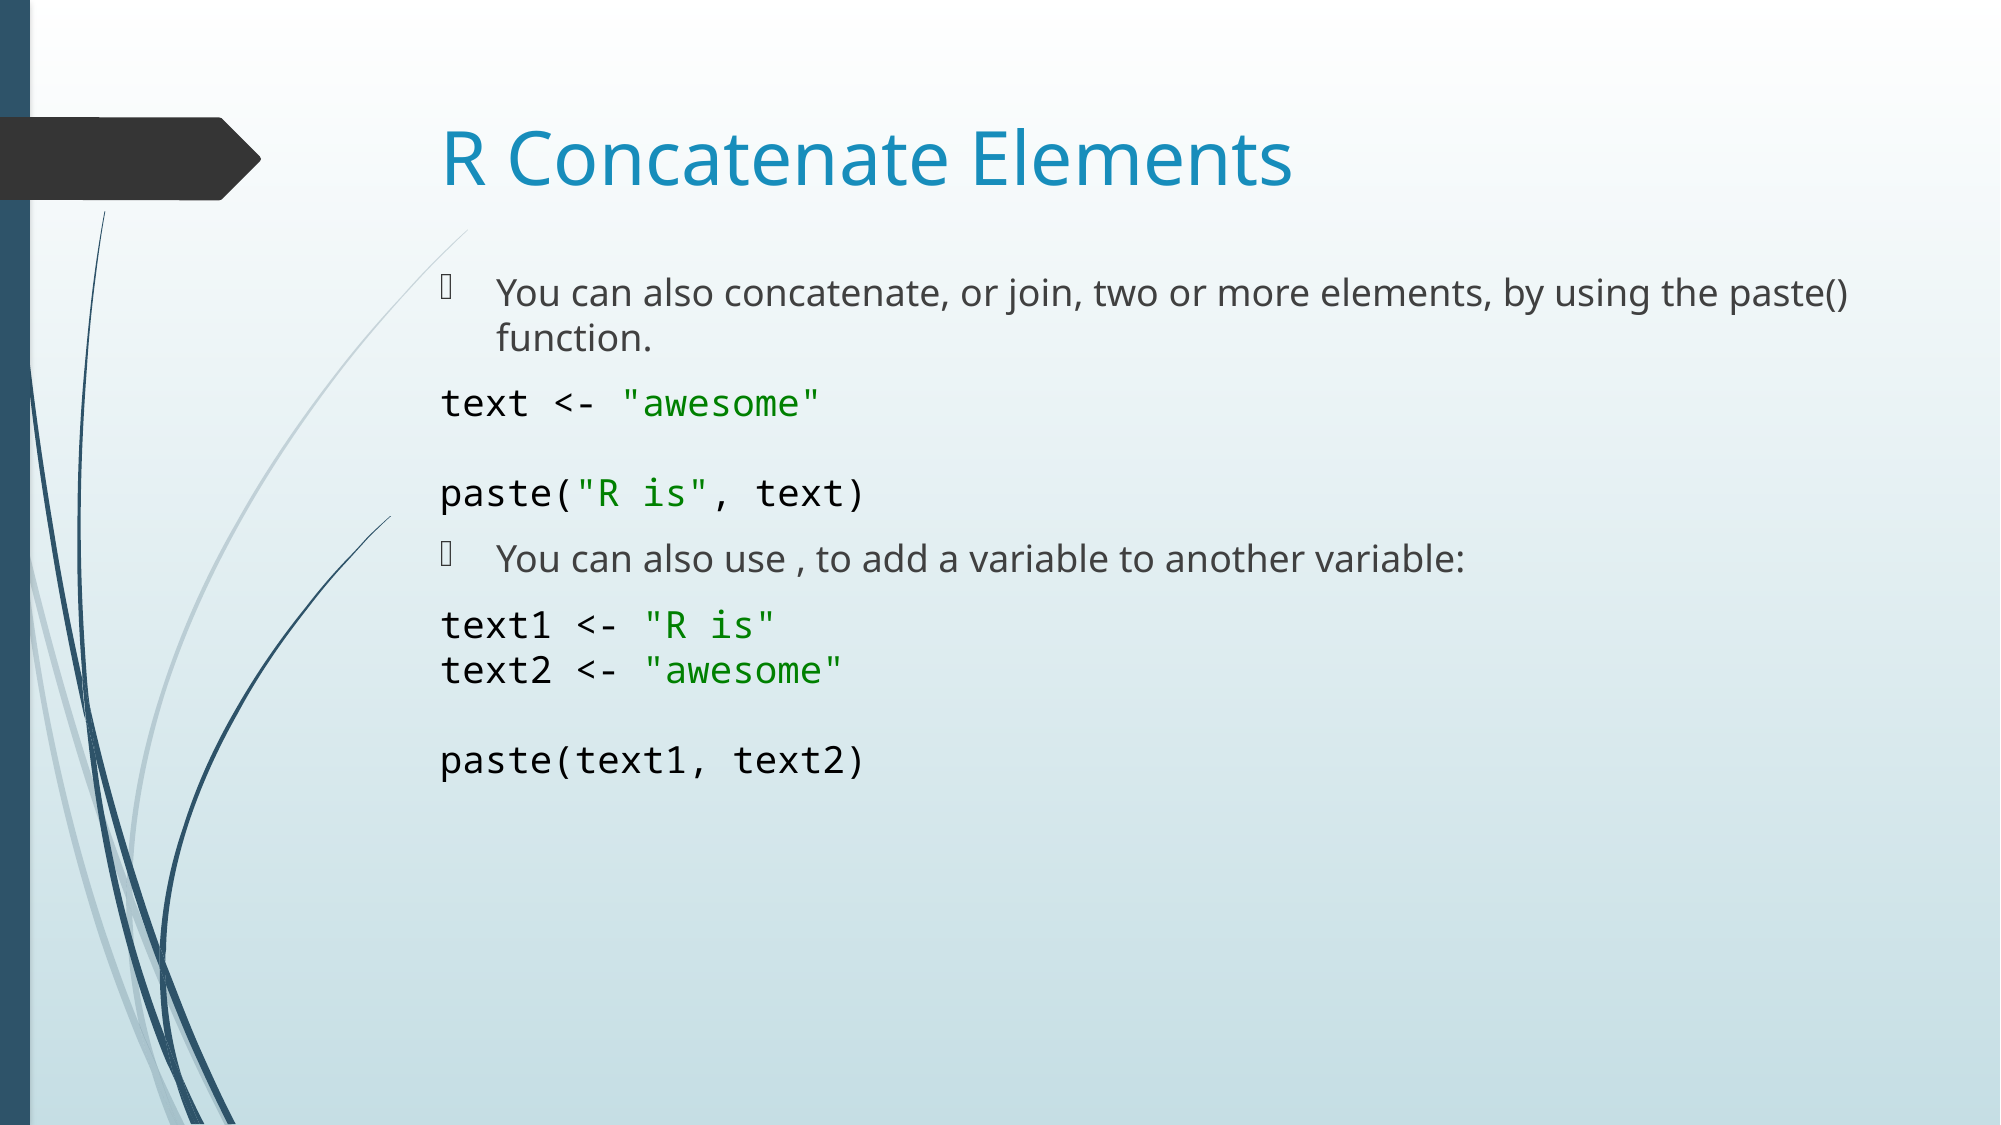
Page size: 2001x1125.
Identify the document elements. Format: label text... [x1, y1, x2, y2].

list You can also concatenate, or join, two or more elements, by using the paste() function. text <- "awesome" paste("R is", text) You can also use , to add a variable to another variable: text1 <- "R is" text2 <- "awesome" paste(text1, text2) [424, 261, 1888, 970]
title R Concatenate Elements [425, 102, 1888, 261]
